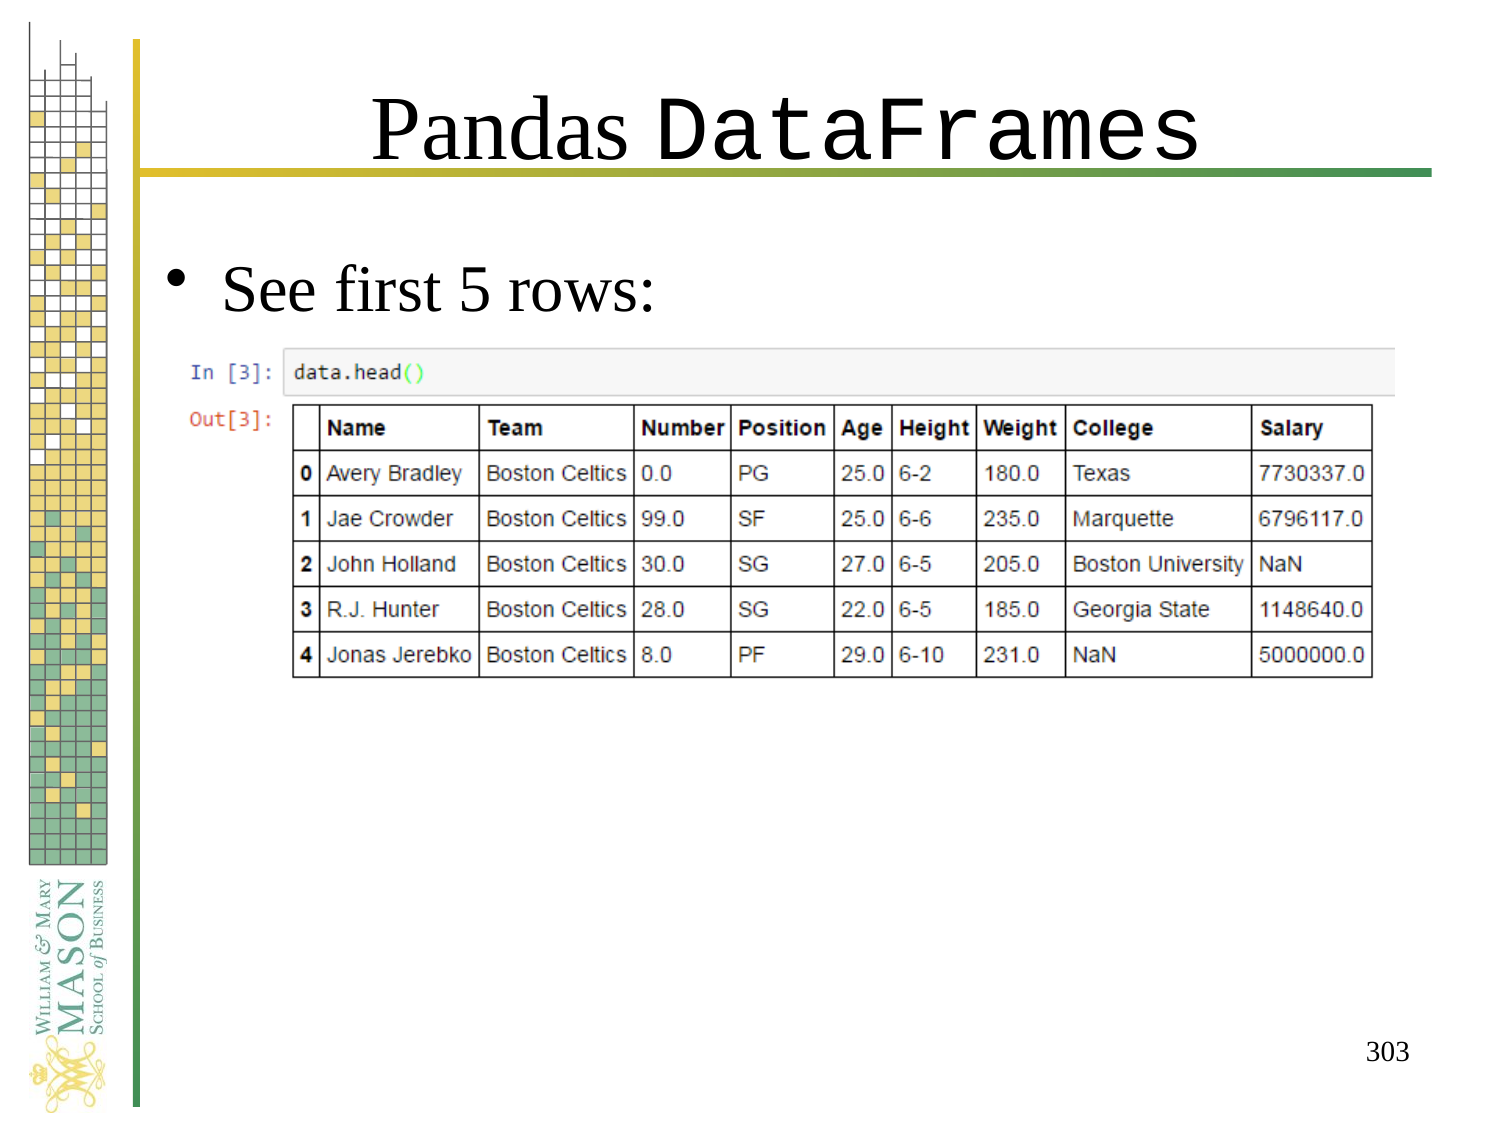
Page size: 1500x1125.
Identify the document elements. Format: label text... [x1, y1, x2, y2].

slide_number 65 [29, 879, 107, 1113]
picture [180, 345, 1395, 698]
list See first 5 rows: [150, 237, 1500, 1005]
title Pandas DataFrames [150, 45, 1425, 200]
slide_number 303 [1048, 1024, 1426, 1103]
